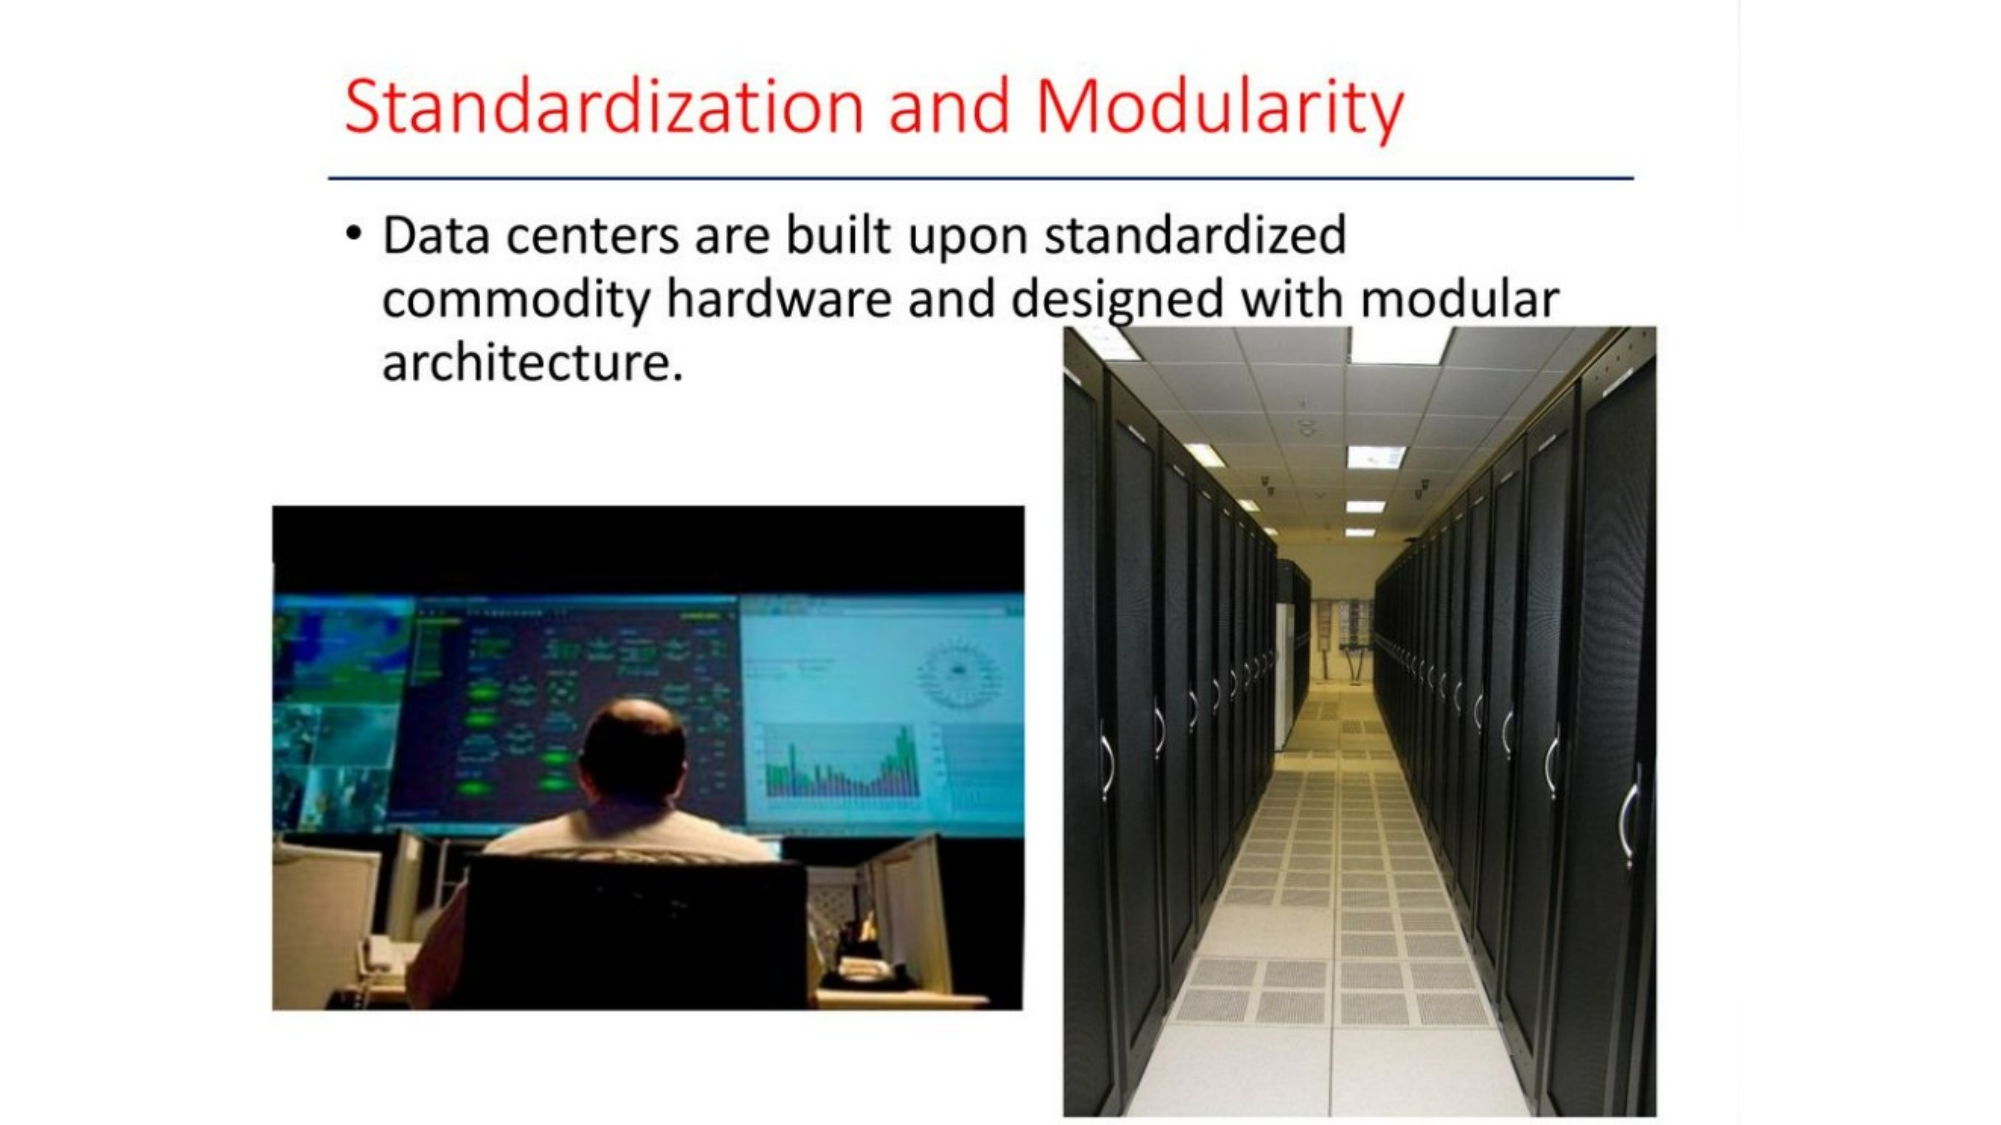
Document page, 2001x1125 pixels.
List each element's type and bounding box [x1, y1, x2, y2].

picture [259, 0, 1741, 1125]
